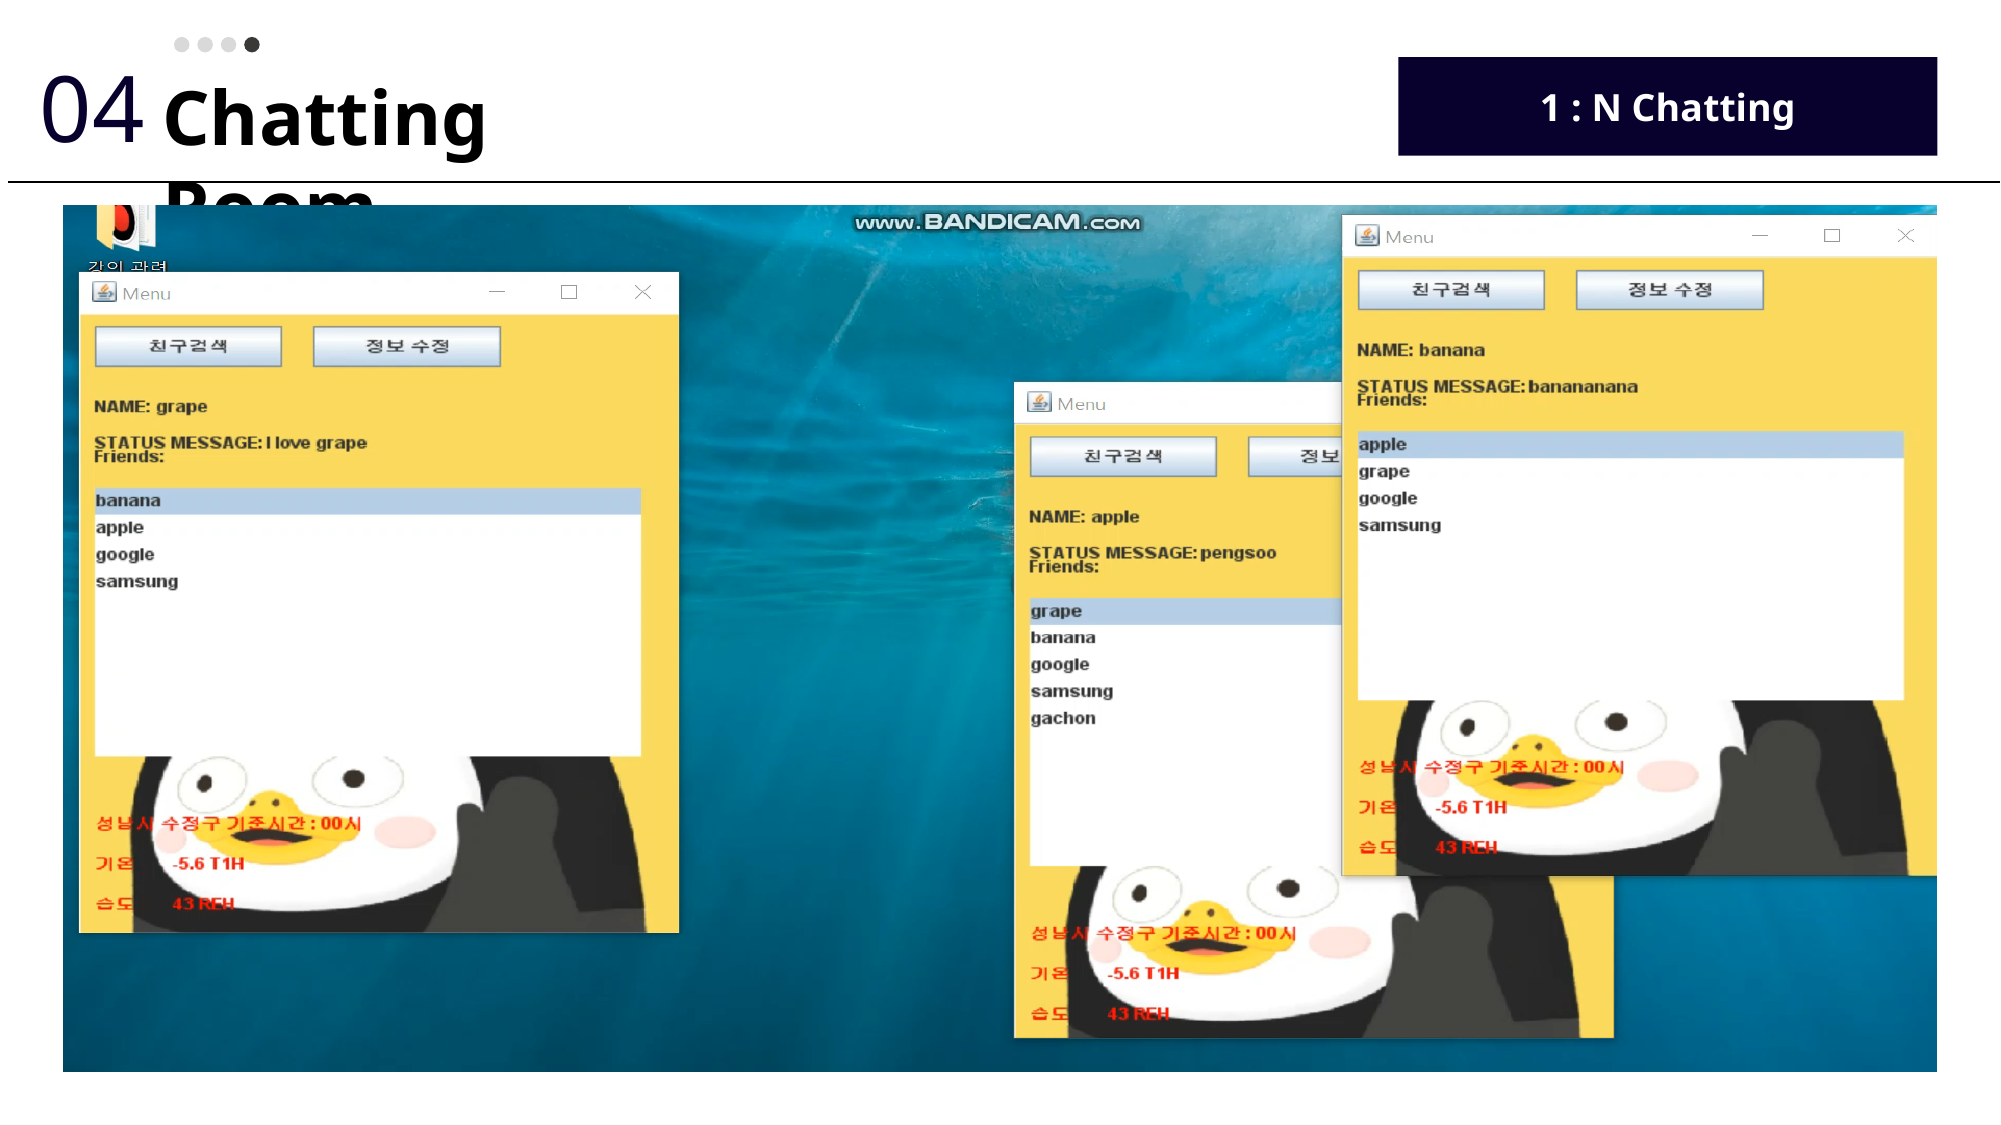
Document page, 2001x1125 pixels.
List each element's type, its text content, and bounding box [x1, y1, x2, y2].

text_box 04 [25, 43, 160, 168]
text_box [219, 35, 238, 54]
text_box [172, 35, 191, 54]
text_box 1 : N Chatting [1397, 56, 1939, 157]
text_box Chatting Room [147, 63, 723, 204]
text_box [243, 35, 261, 54]
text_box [62, 204, 1938, 1073]
text_box [196, 35, 214, 54]
